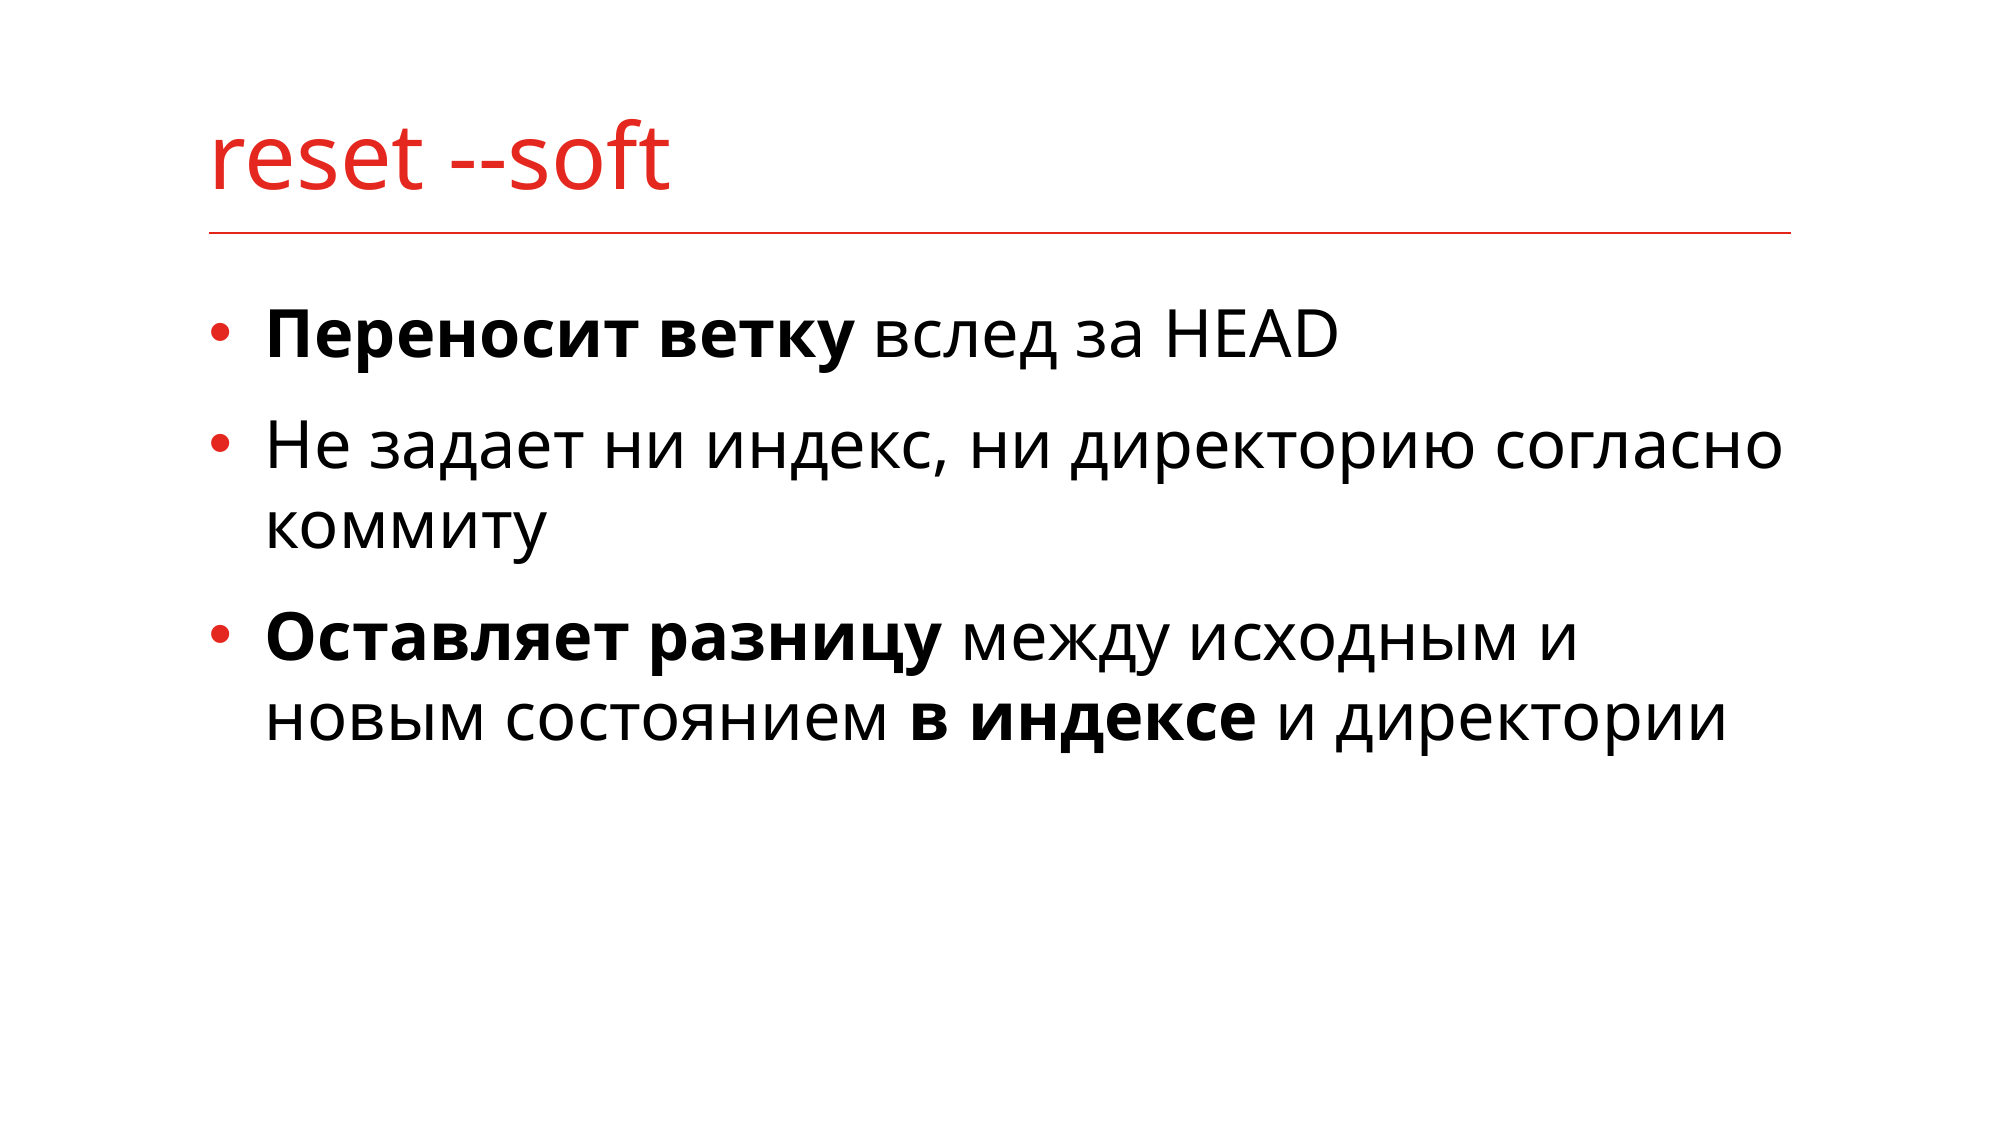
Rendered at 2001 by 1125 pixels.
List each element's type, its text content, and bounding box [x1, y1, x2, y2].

title reset --soft [208, 54, 1792, 232]
list Переносит ветку вслед за HEAD Не задает ни индекс, ни директорию согласно коммиту Оставляет разницу между исходным и новым состоянием в индексе и директории [208, 290, 1792, 1071]
